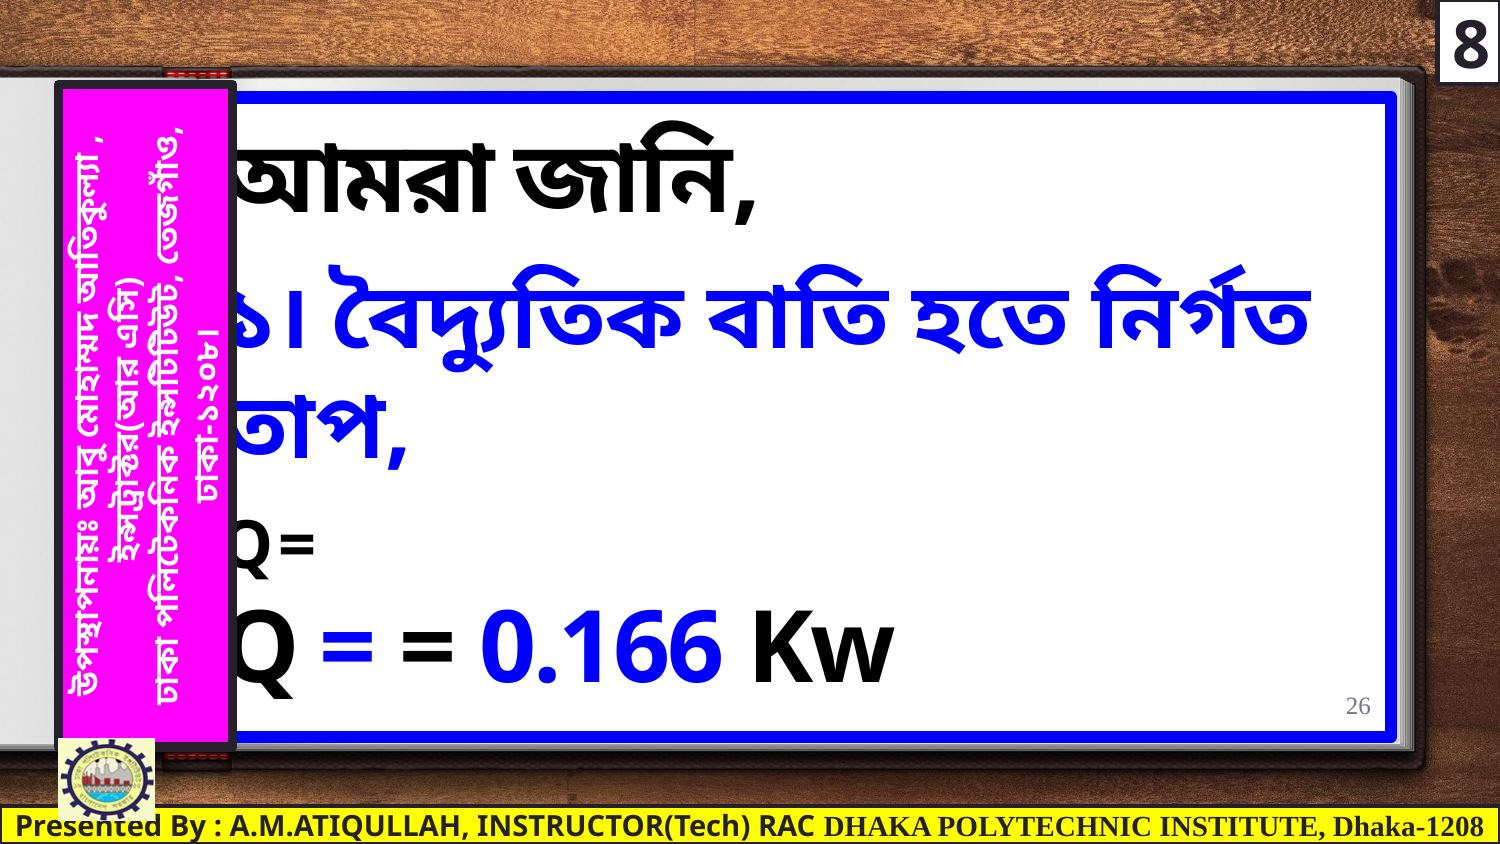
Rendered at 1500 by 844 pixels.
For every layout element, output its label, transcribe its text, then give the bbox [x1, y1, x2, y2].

text_box Presented By : A.M.ATIQULLAH, INSTRUCTOR(Tech) RAC DHAKA POLYTECHNIC INSTITUTE, Dhaka-1208 [0, 804, 1500, 844]
slide_number 26 [1295, 672, 1386, 737]
text_box উপস্থাপনায়ঃ আবু মোহাম্মদ আতিকুল্যা , ইন্সট্রাক্টর(আর এসি) ঢাকা পলিটেকনিক ইন্সটিটিউট, তেজগাঁও, ঢাকা-১২০৮। [58, 84, 233, 747]
text_box 8 [1435, 0, 1500, 86]
picture [0, 0, 1500, 821]
